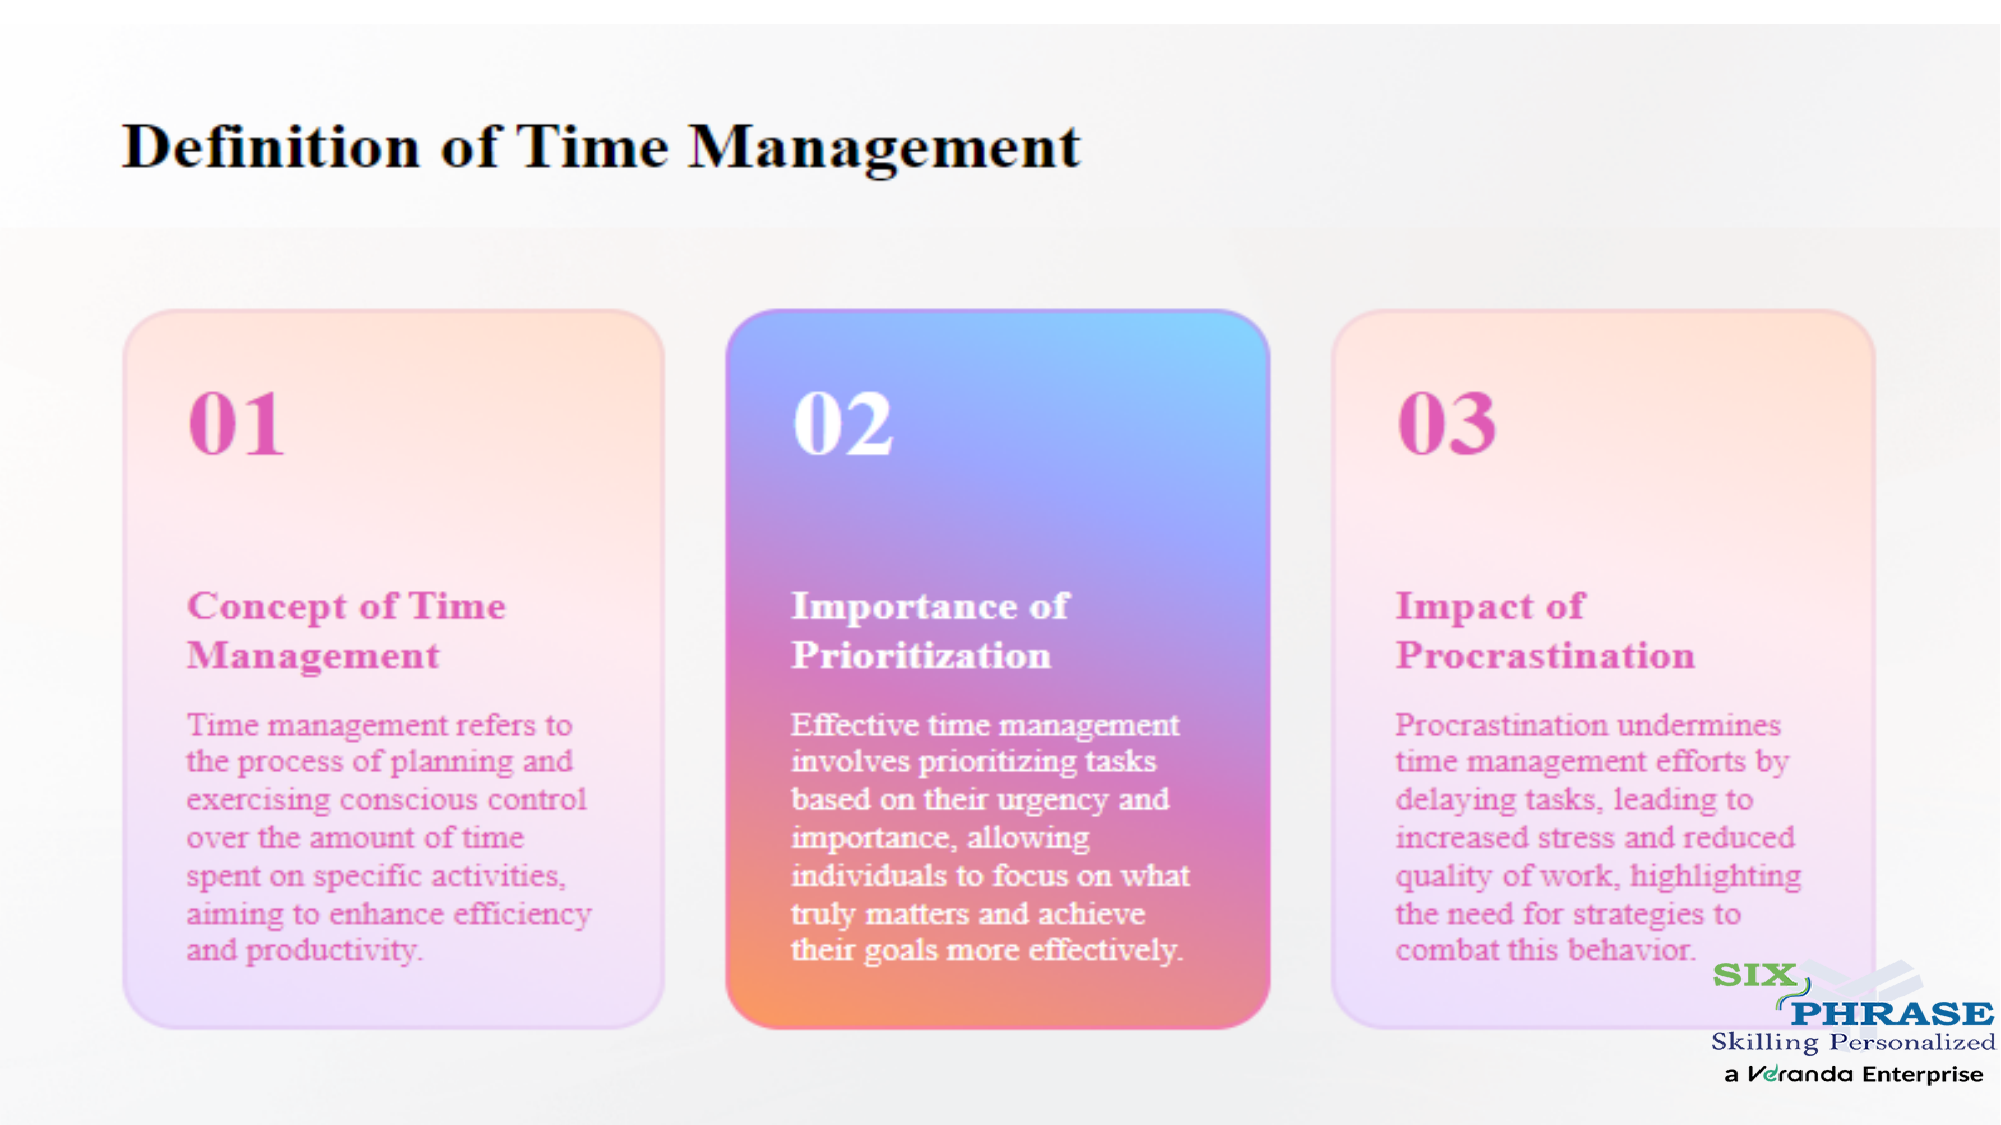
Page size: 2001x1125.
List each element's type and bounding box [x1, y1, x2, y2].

list [0, 25, 2000, 1125]
picture [1696, 948, 2000, 1093]
